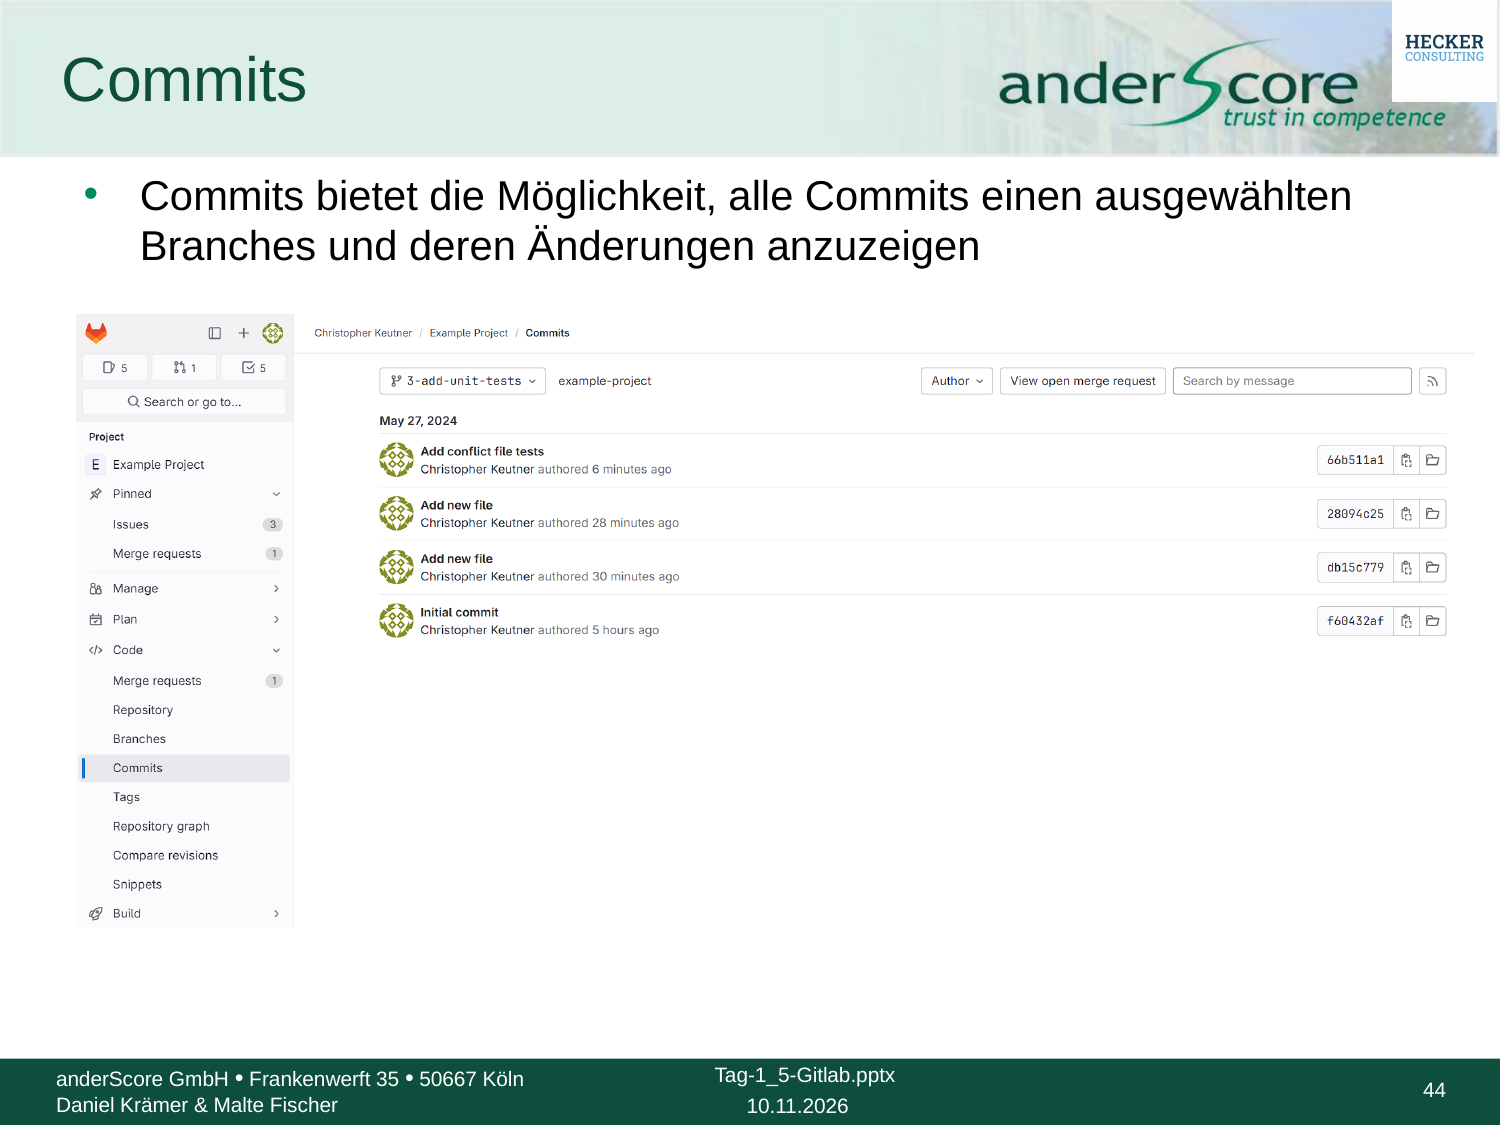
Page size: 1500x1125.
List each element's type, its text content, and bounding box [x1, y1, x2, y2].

title Commits [46, 23, 975, 140]
picture [0, 0, 1500, 157]
picture [76, 314, 1474, 927]
list Commits bietet die Möglichkeit, alle Commits einen ausgewählten Branches und deren Änderungen anzuzeigen [49, 160, 1447, 1047]
